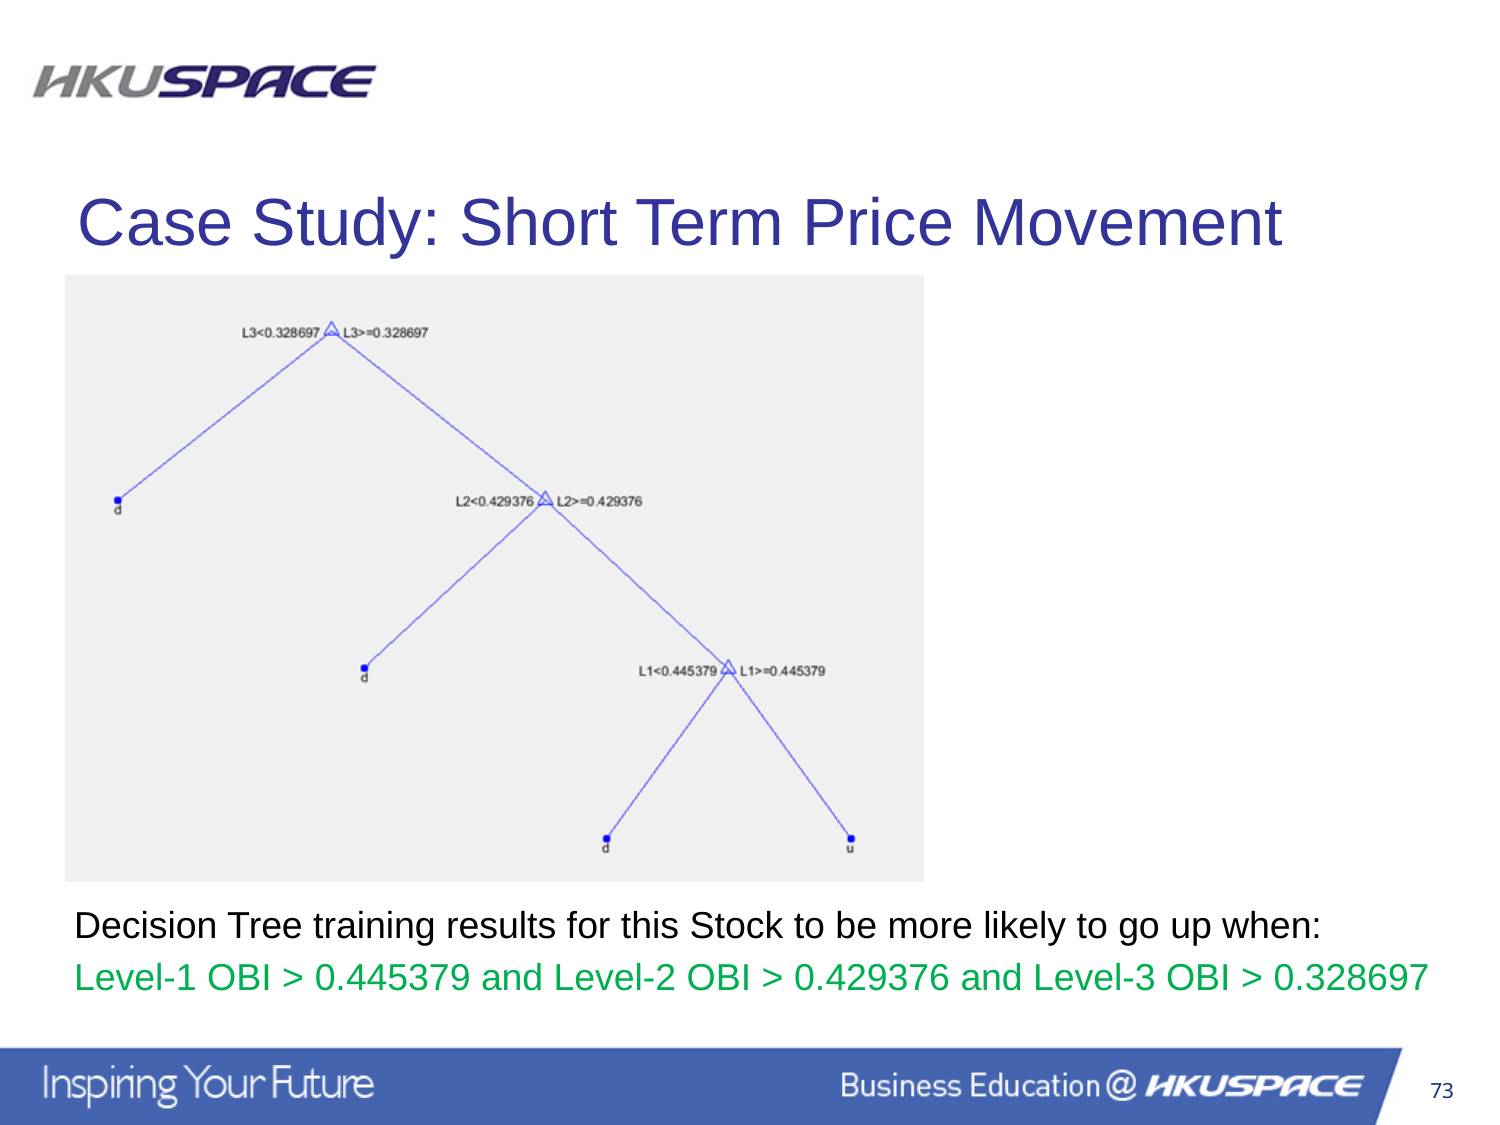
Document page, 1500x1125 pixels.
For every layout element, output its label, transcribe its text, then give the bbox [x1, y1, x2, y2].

title Case Study: Short Term Price Movement [62, 101, 1388, 266]
picture [0, 0, 1500, 1125]
slide_number 73 [1415, 1070, 1499, 1125]
text_box Decision Tree training results for this Stock to be more likely to go up when: Level-1 OBI > 0.445379 and Level-2 OBI > 0.429376 and Level-3 OBI > 0.328697 [59, 893, 1477, 1035]
